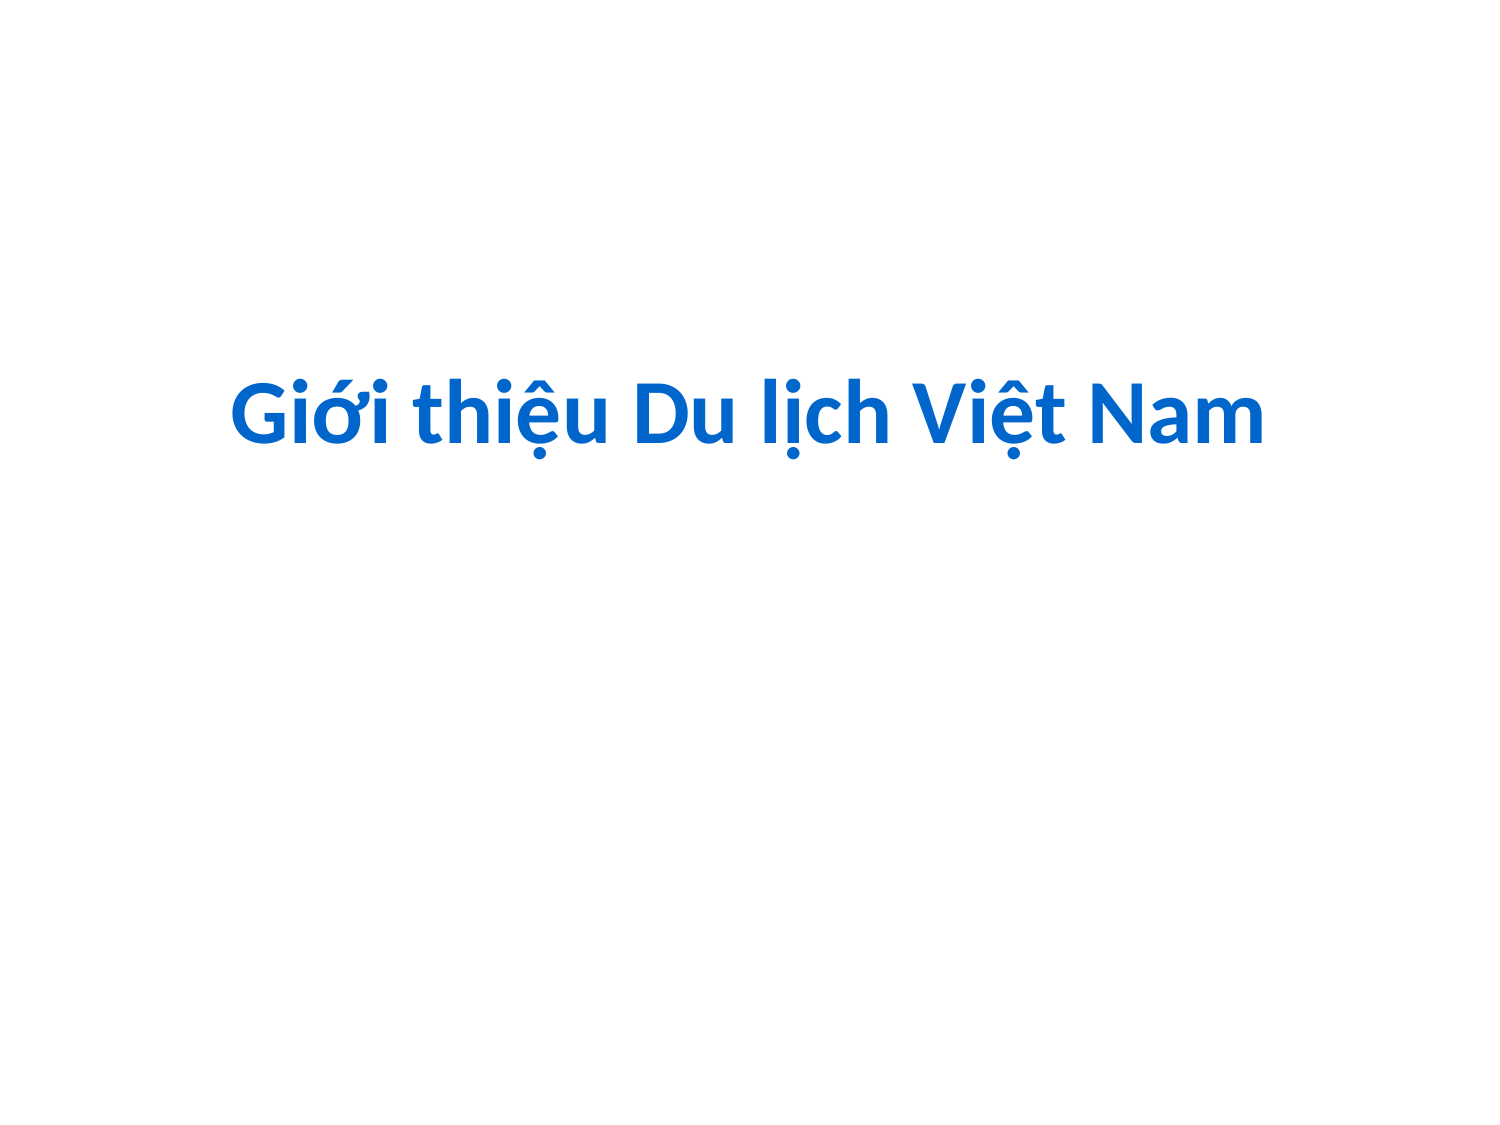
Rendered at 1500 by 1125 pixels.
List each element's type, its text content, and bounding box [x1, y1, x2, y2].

text_box Giới thiệu Du lịch Việt Nam [215, 299, 1285, 470]
